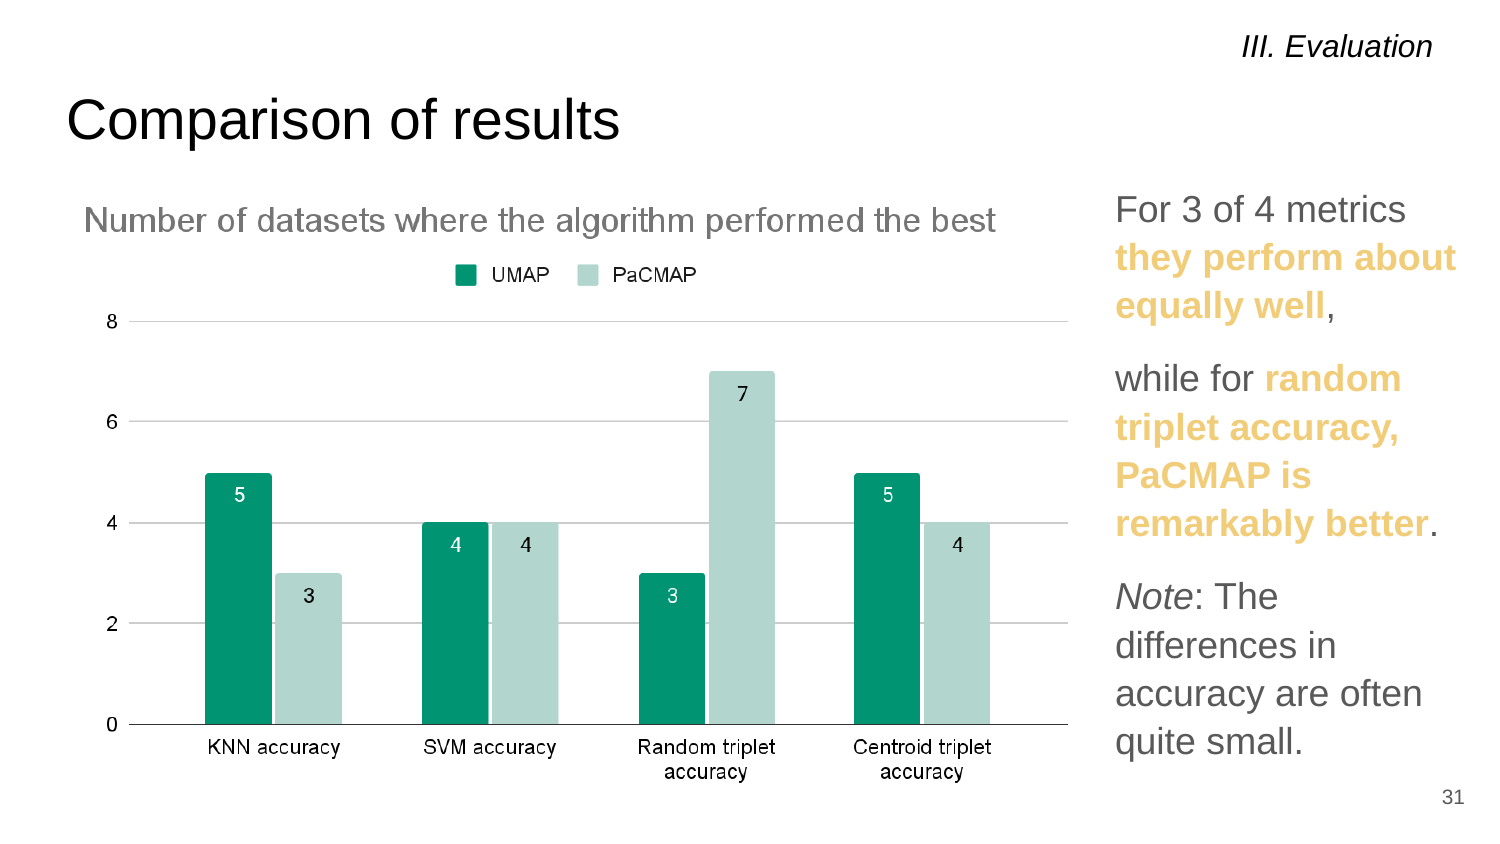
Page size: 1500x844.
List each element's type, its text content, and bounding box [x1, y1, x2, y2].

list For 3 of 4 metrics they perform about equally well, while for random triplet accuracy, PaCMAP is remarkably better. Note: The differences in accuracy are often quite small. [1099, 166, 1485, 838]
slide_number ‹#› [1389, 764, 1480, 830]
picture [50, 166, 1101, 816]
title III. Evaluation [51, 0, 1449, 94]
title Comparison of results [51, 94, 1449, 166]
